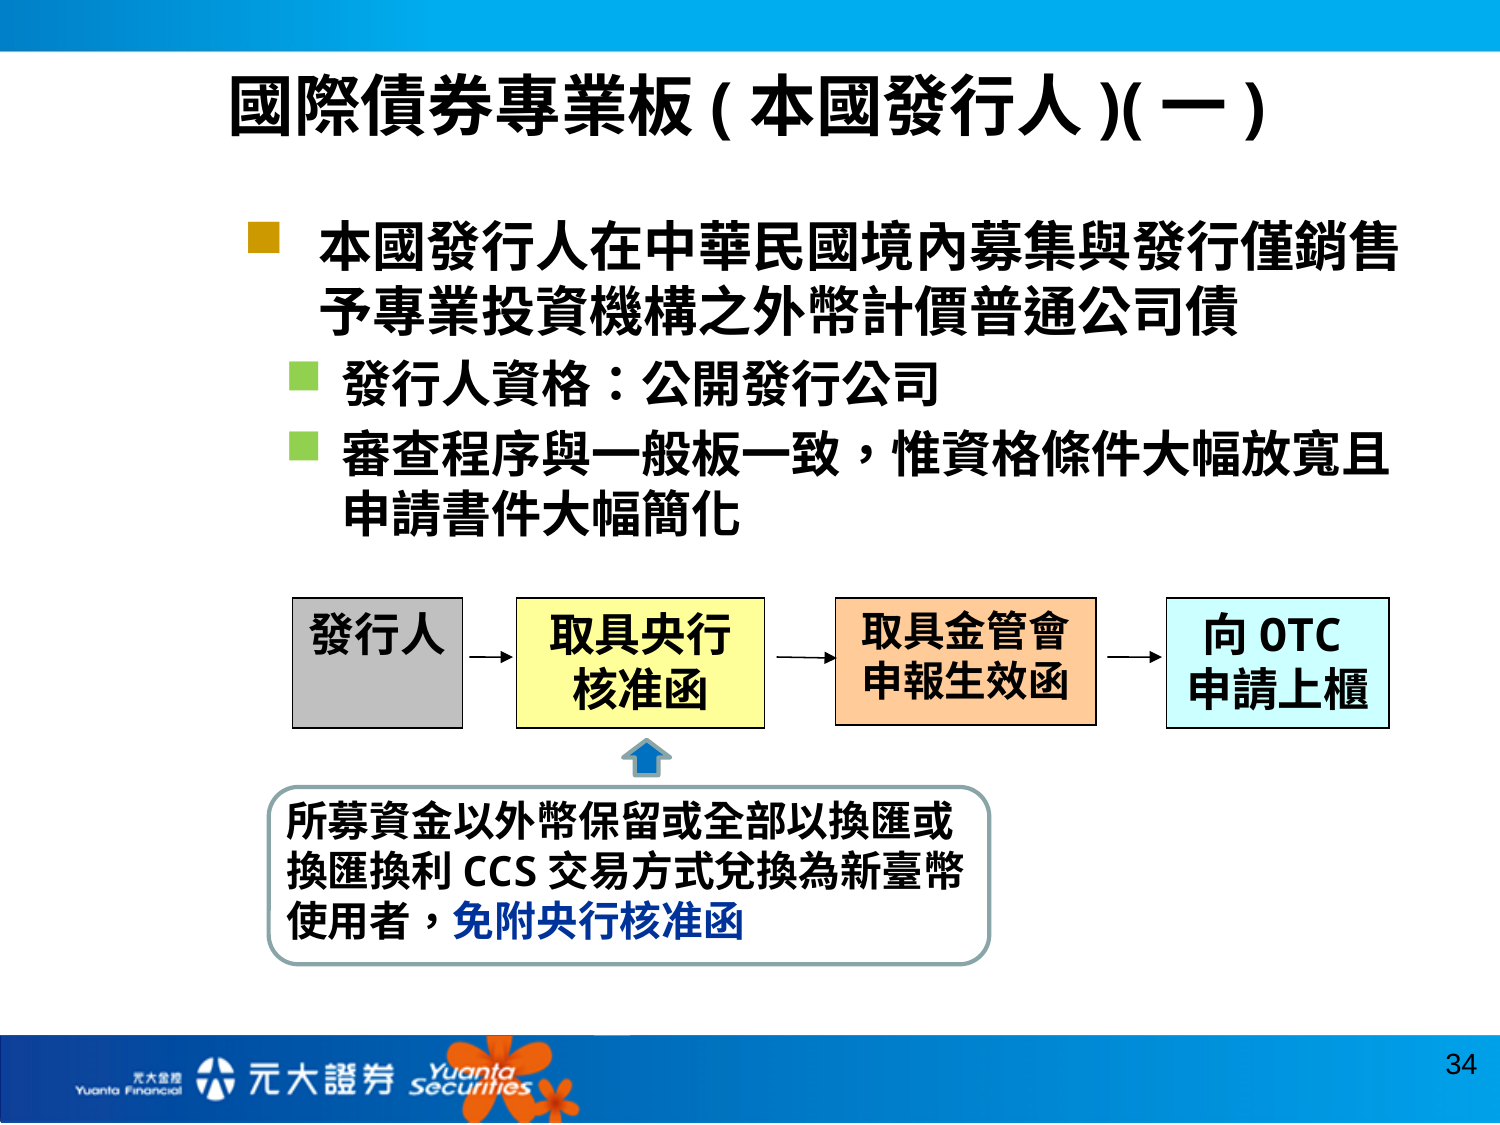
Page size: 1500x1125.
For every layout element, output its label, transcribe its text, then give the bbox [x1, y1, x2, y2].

picture [0, 0, 1500, 1125]
text_box 國際債券專業板(本國發行人)(一) [0, 56, 1494, 152]
text_box 本國發行人在中華民國境內募集與發行僅銷售予專業投資機構之外幣計價普通公司債 發行人資格：公開發行公司 審查程序與一般板一致，惟資格條件大幅放寬且申請書件大幅簡化 [162, 205, 1451, 690]
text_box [268, 597, 1390, 965]
